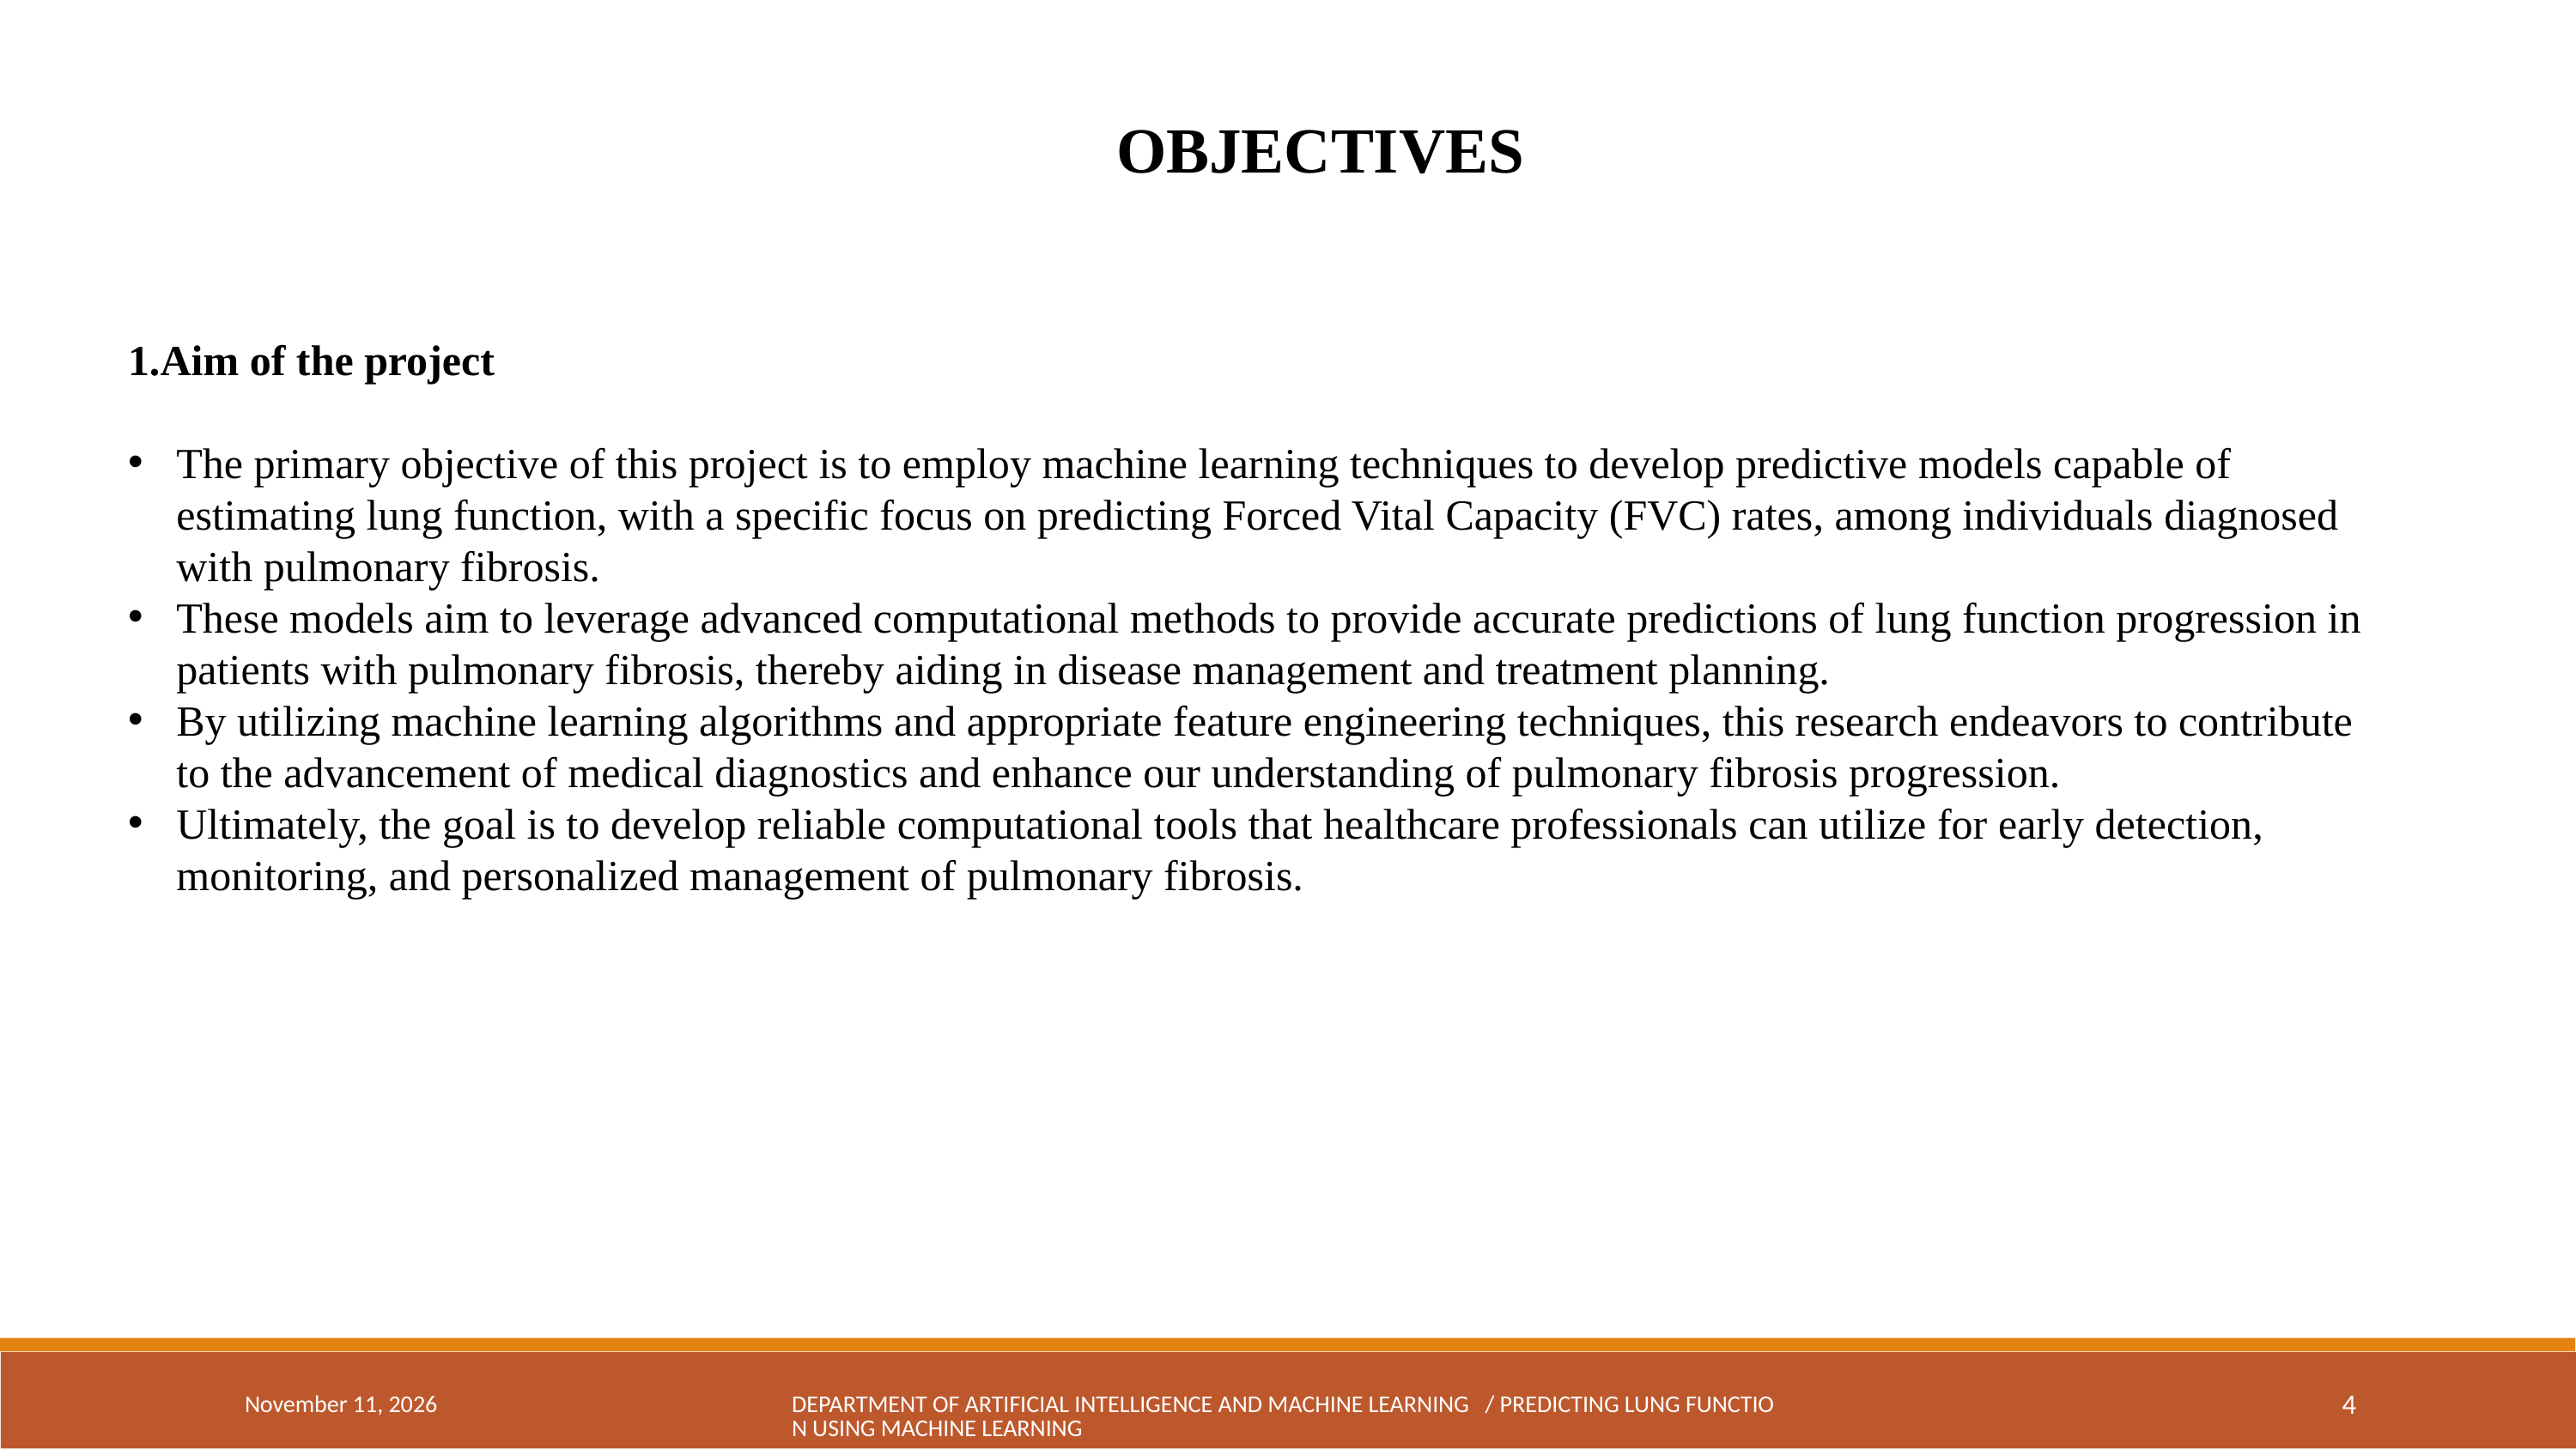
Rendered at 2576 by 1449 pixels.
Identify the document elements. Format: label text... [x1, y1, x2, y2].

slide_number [232, 1364, 755, 1442]
text_box OBJECTIVES [94, 63, 2482, 192]
slide_number 4 [2092, 1364, 2369, 1442]
text_box 1.Aim of the project The primary objective of this project is to employ machine learning techniques to develop predictive models capable of estimating lung function, with a specific focus on predicting Forced Vital Capacity (FVC) rates, among individuals diagnosed with pulmonary fibrosis. These models aim to leverage advanced computational methods to provide accurate predictions of lung function progression in patients with pulmonary fibrosis, thereby aiding in disease management and treatment planning. By utilizing machine learning algorithms and appropriate feature engineering techniques, this research endeavors to contribute to the advancement of medical diagnostics and enhance our understanding of pulmonary fibrosis progression. Ultimately, the goal is to develop reliable computational tools that healthcare professionals can utilize for early detection, monitoring, and personalized management of pulmonary fibrosis. [115, 326, 2396, 1112]
footer DEPARTMENT OF ARTIFICIAL INTELLIGENCE AND MACHINE LEARNING / Predicting lung function using machine learning [779, 1364, 1798, 1442]
